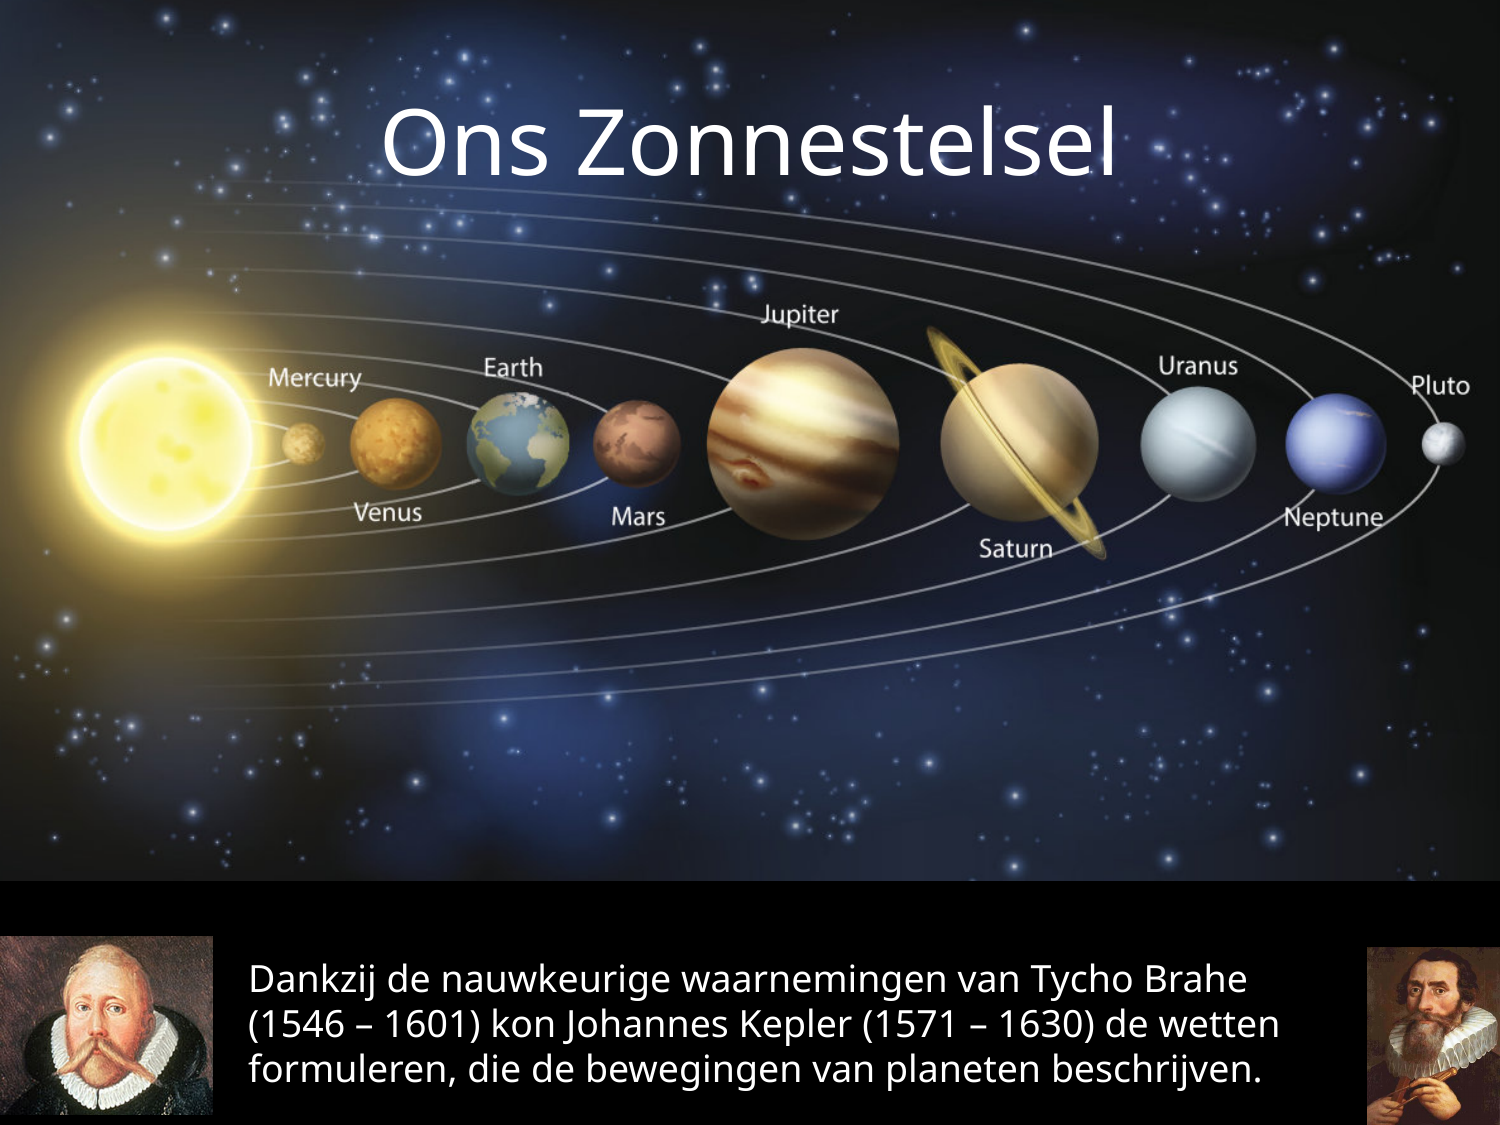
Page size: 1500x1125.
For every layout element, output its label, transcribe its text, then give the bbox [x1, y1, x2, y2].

text_box Dankzij de nauwkeurige waarnemingen van Tycho Brahe (1546 – 1601) kon Johannes Kepler (1571 – 1630) de wetten formuleren, die de bewegingen van planeten beschrijven. [233, 947, 1345, 1098]
picture [0, 936, 213, 1115]
picture [1366, 947, 1500, 1125]
picture [0, 0, 1500, 882]
